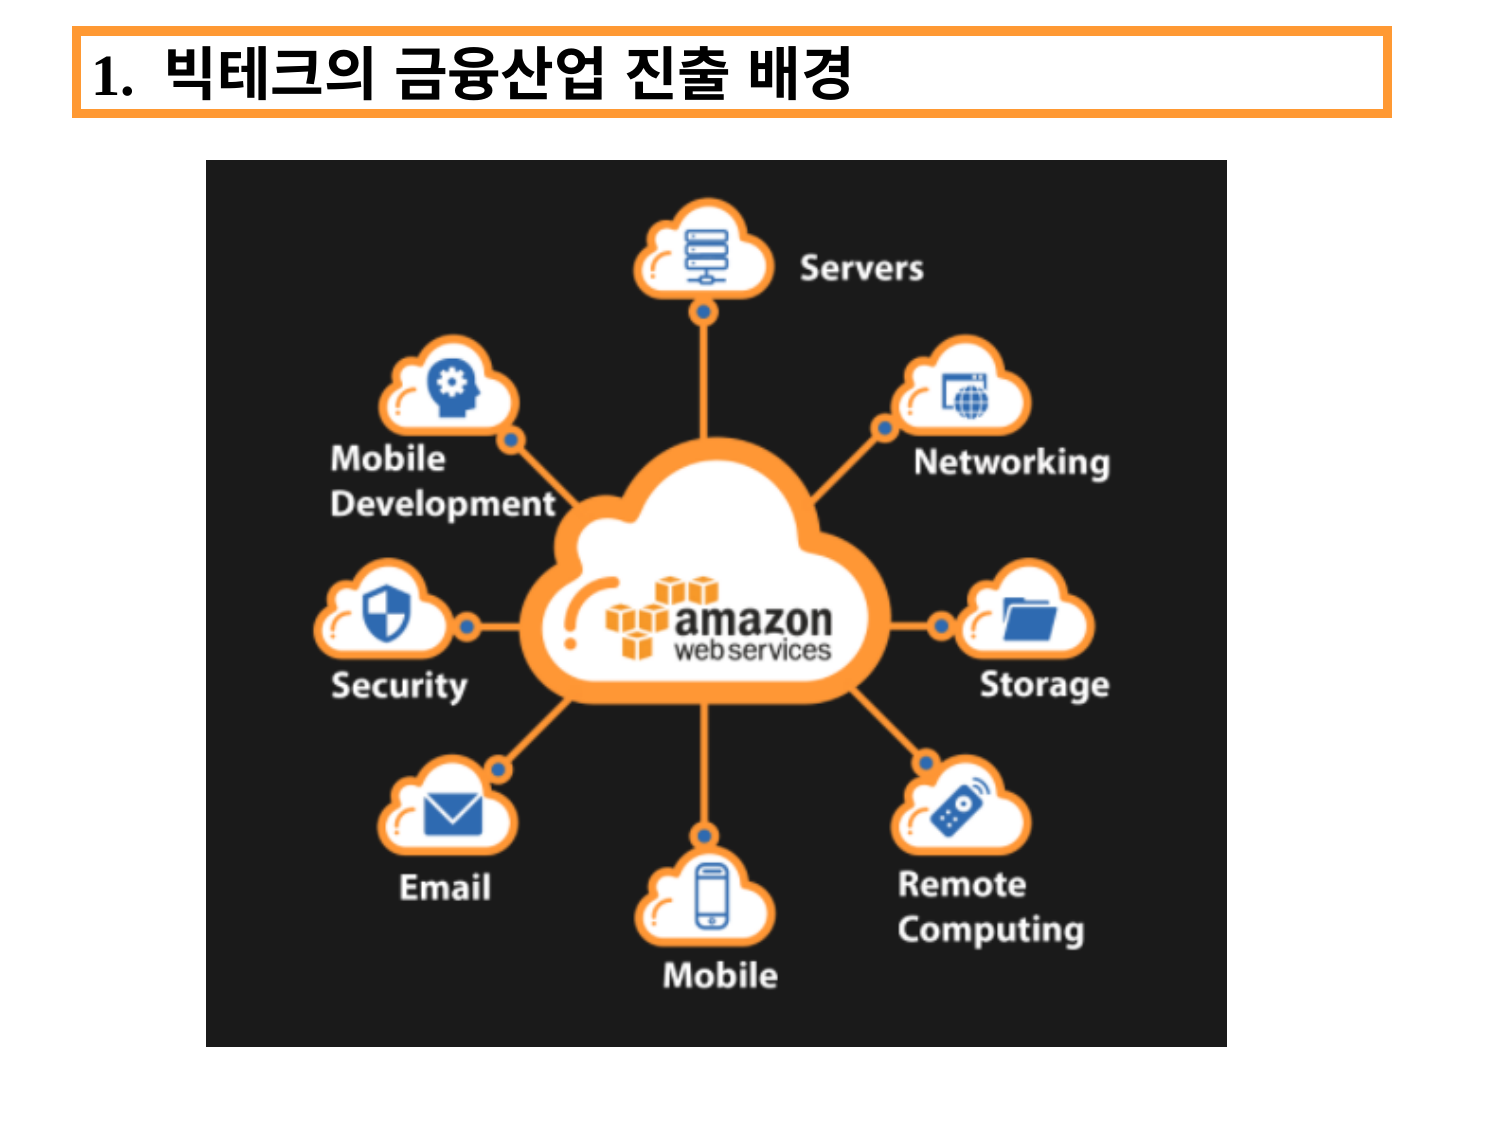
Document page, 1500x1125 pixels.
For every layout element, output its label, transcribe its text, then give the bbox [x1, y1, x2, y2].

text_box 1. 빅테크의 금융산업 진출 배경 [76, 30, 1388, 114]
picture [206, 160, 1228, 1047]
